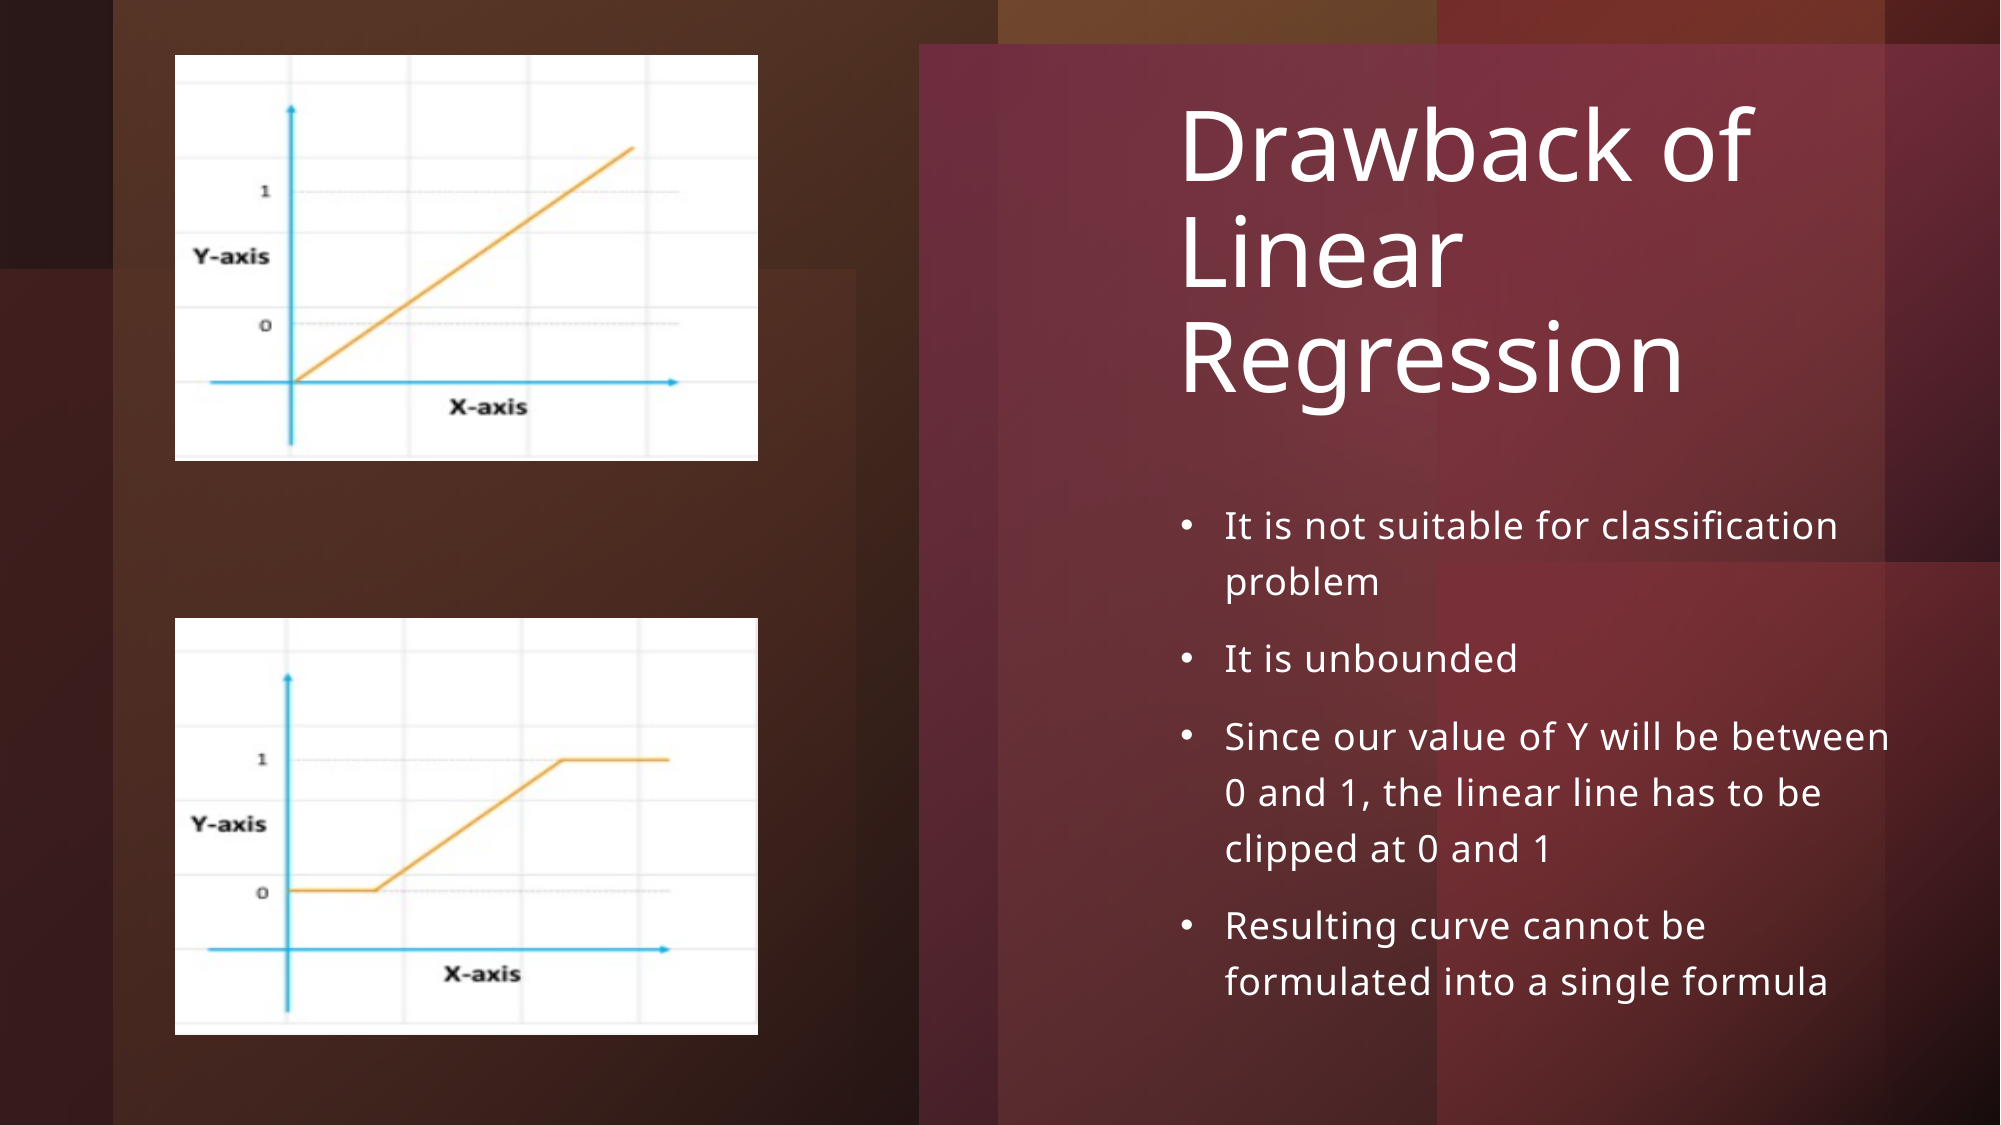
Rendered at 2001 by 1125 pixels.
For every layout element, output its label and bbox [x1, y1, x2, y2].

text_box [0, 0, 2000, 1125]
picture [175, 618, 758, 1035]
picture [175, 55, 758, 461]
